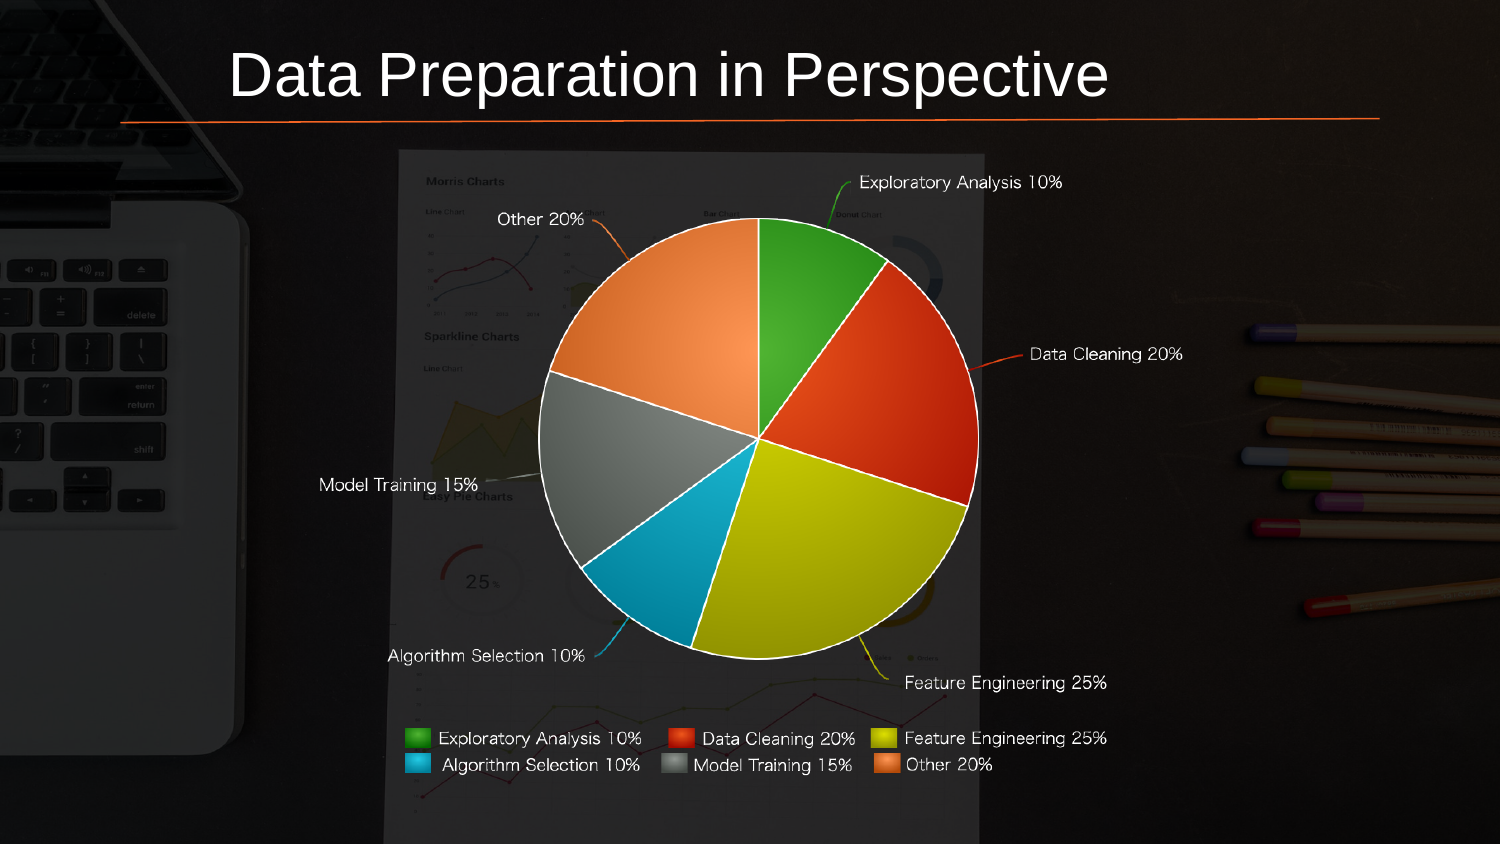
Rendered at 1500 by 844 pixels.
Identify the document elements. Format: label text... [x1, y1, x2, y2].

picture [0, 0, 1500, 844]
text_box Data Preparation in Perspective [213, 19, 1286, 117]
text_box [120, 118, 1380, 123]
